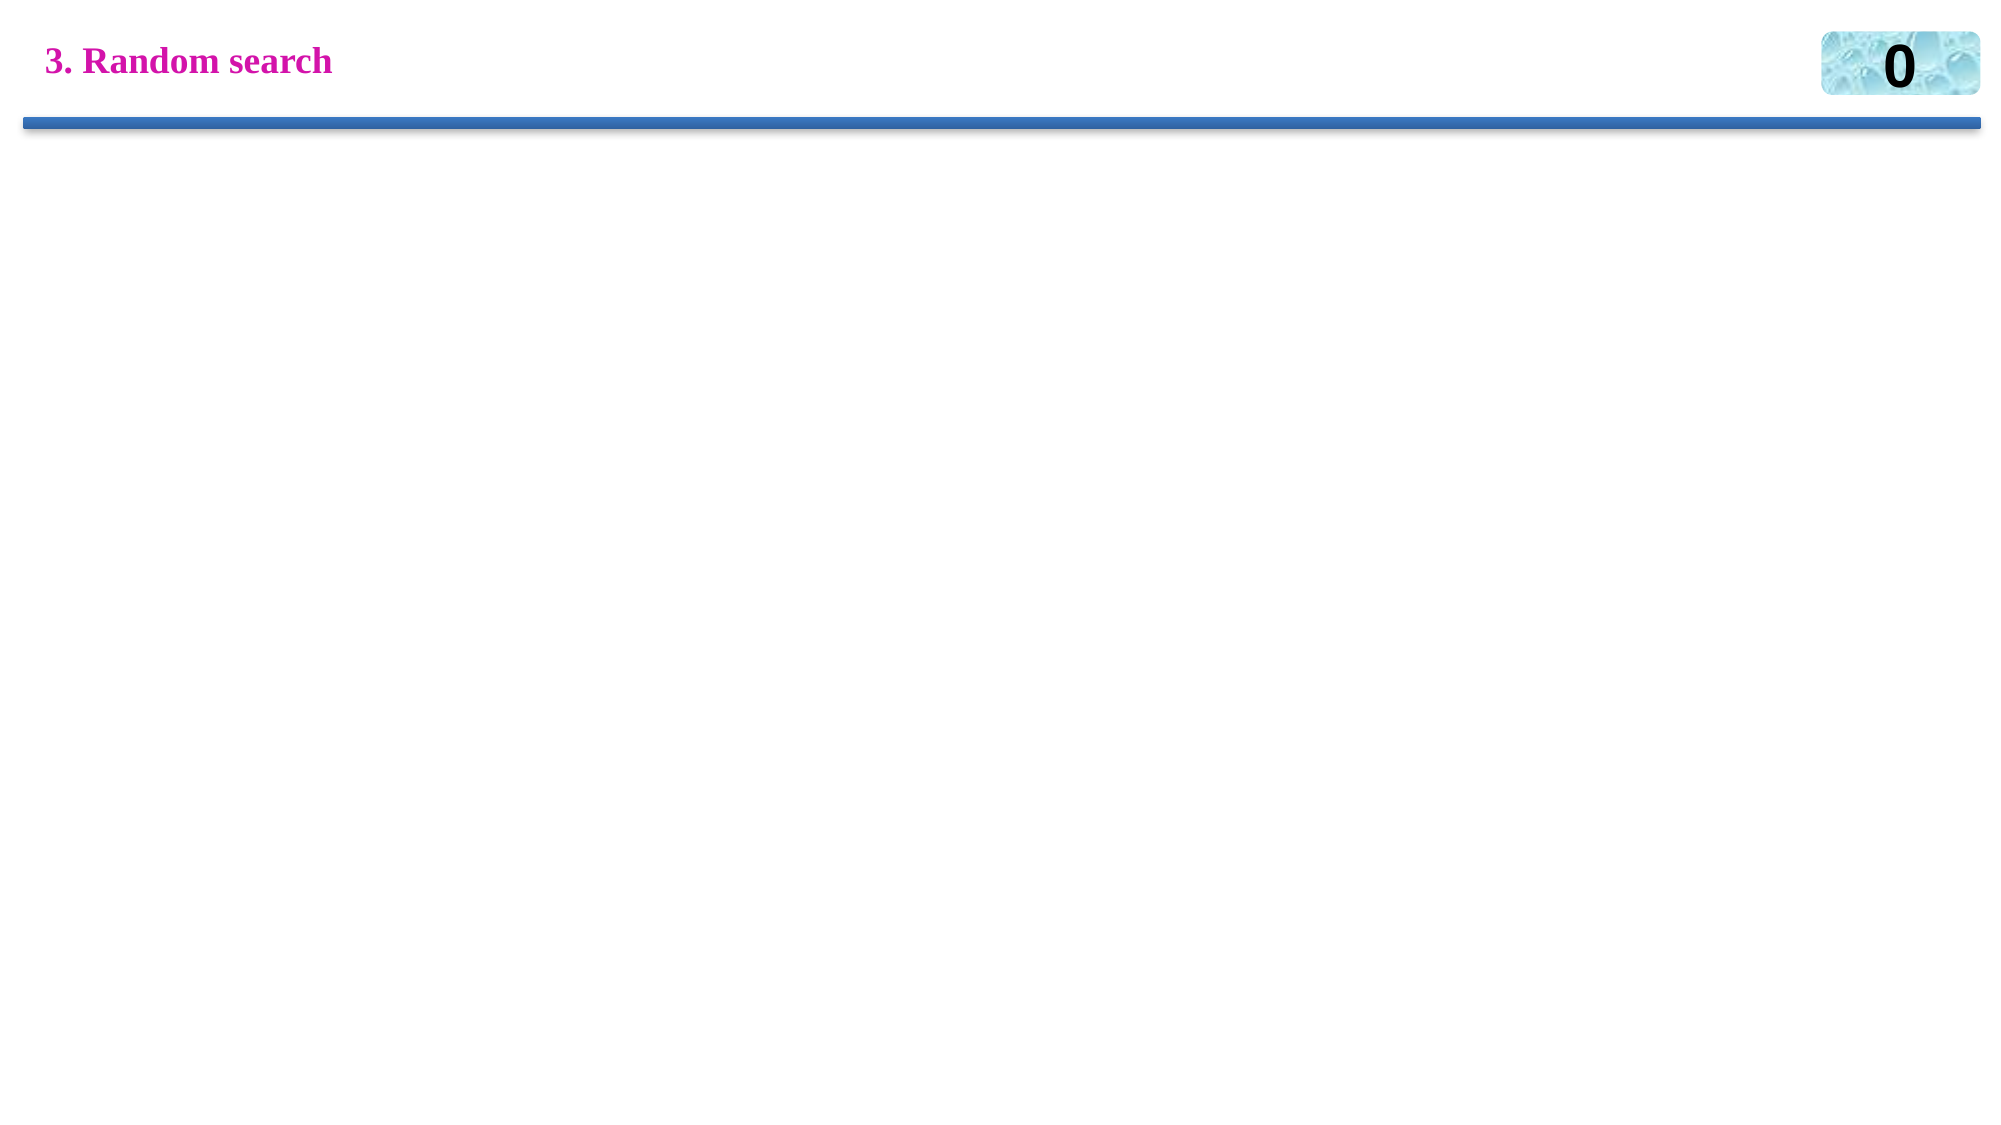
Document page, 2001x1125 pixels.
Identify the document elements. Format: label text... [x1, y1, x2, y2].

text_box 0 [1821, 31, 1981, 95]
text_box [23, 117, 1981, 129]
title 3. Random search [24, 19, 1441, 104]
